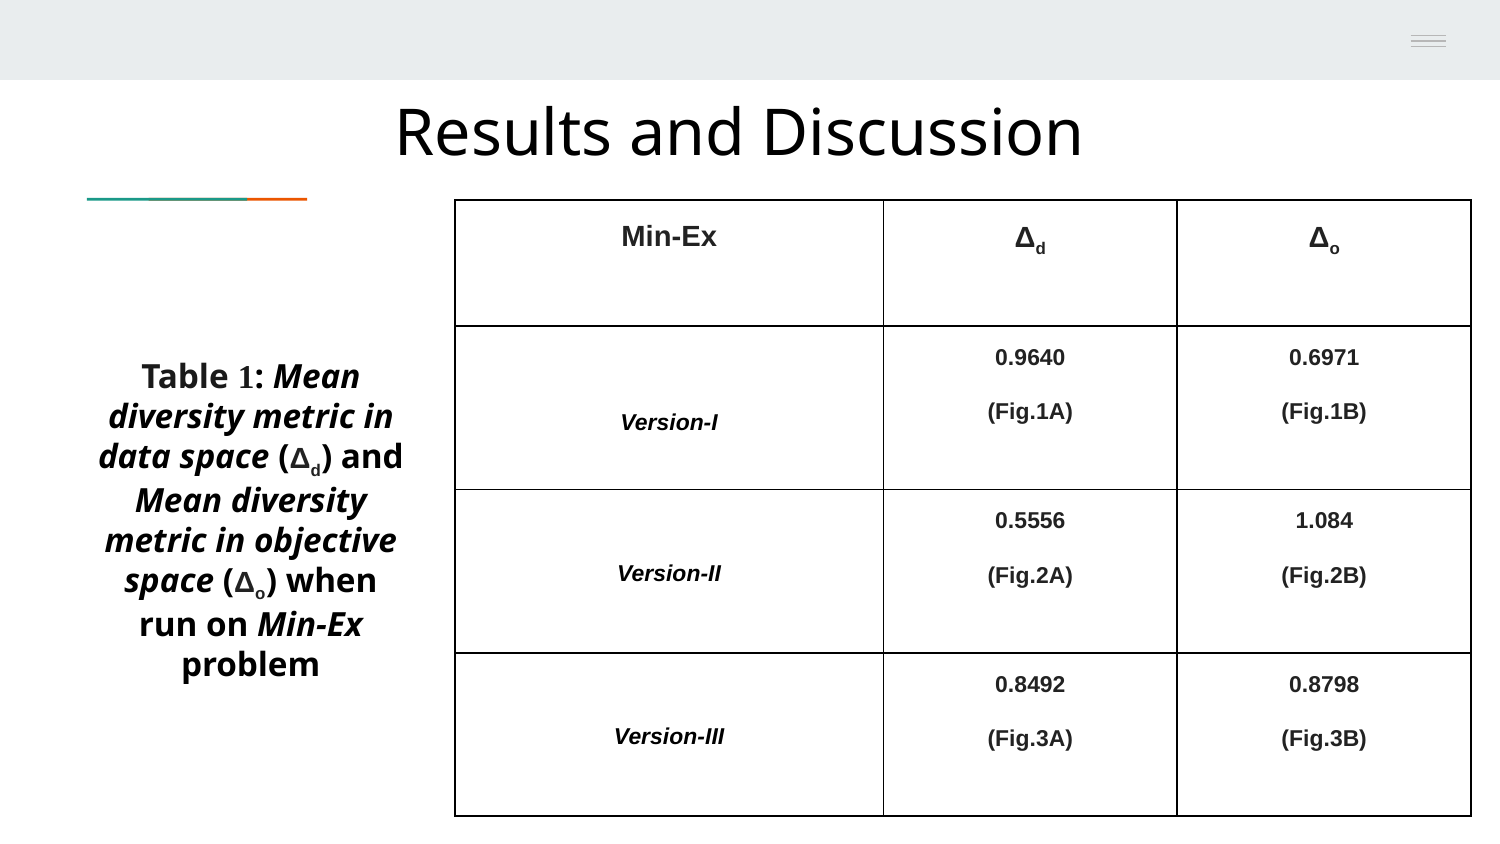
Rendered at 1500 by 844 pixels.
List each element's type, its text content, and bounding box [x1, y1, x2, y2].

table_cell 0.6971 (Fig.1B) [1178, 327, 1470, 489]
table_cell 0.8492 (Fig.3A) [884, 654, 1176, 815]
table_cell 0.5556 (Fig.2A) [884, 490, 1176, 652]
table_cell Version-III [456, 654, 883, 815]
table_cell Version-I [456, 327, 883, 489]
table_cell Version-II [456, 490, 883, 652]
text_box Results and Discussion [379, 75, 1121, 201]
table_header Δd [884, 201, 1176, 325]
table_cell 1.084 (Fig.2B) [1178, 490, 1470, 652]
table_cell 0.9640 (Fig.1A) [884, 327, 1176, 489]
table_header Δo [1178, 201, 1470, 325]
title Table 1: Mean diversity metric in data space (Δd) and Mean diversity metric in objective space (Δo) when run on Min-Ex problem [79, 340, 423, 679]
table_cell 0.8798 (Fig.3B) [1178, 654, 1470, 815]
table_header Min-Ex [456, 201, 883, 325]
